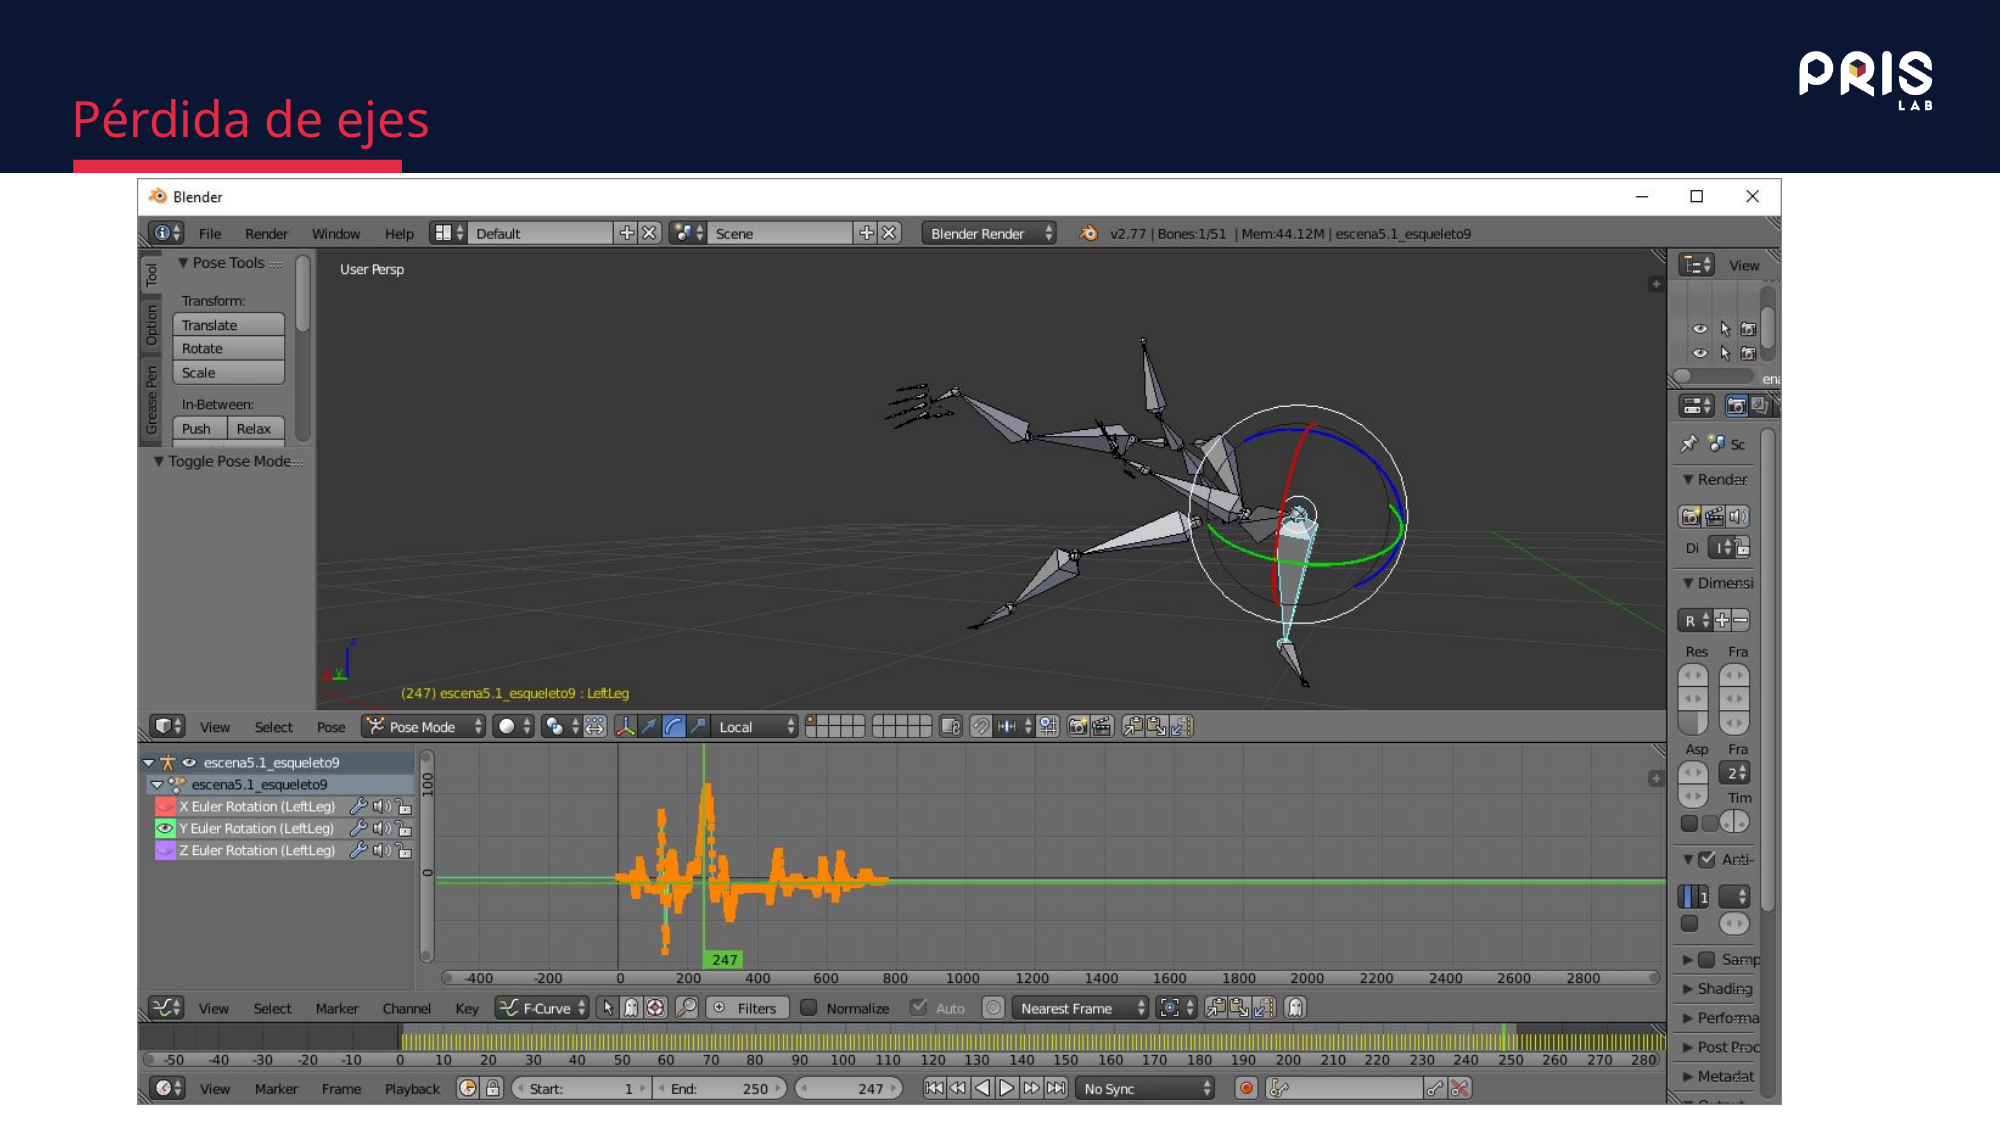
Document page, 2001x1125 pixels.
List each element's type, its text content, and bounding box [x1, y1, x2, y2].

title Pérdida de ejes [56, 86, 1782, 305]
picture [0, 0, 2000, 1125]
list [137, 178, 1782, 1105]
